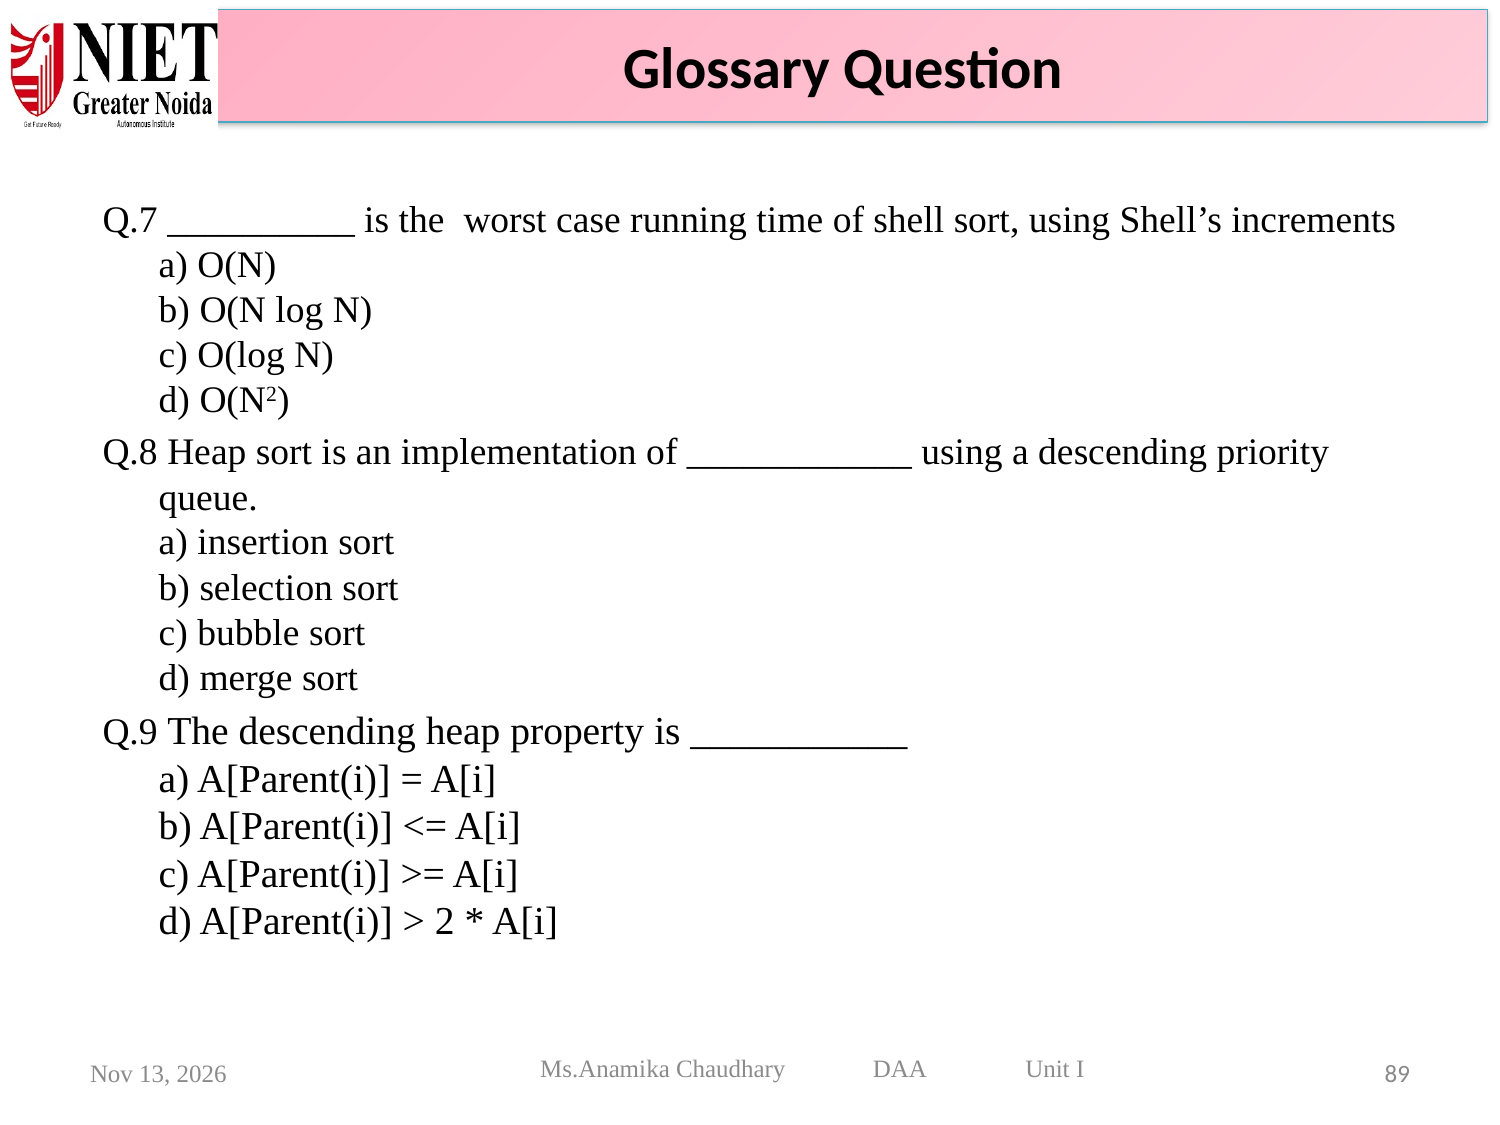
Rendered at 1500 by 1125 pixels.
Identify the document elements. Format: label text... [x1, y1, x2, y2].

footer Ms.Anamika Chaudhary DAA Unit I [412, 1037, 1213, 1098]
text_box Glossary Question [241, 9, 1488, 123]
picture [0, 0, 238, 153]
slide_number 29-Jul-24 [75, 1042, 425, 1103]
slide_number 89 [1074, 1042, 1425, 1103]
list Q.7 __________ is the worst case running time of shell sort, using Shell’s increments a) O(N) b) O(N log N) c) O(log N) d) O(N2) Q.8 Heap sort is an implementation of ____________ using a descending priority queue. a) insertion sort b) selection sort c) bubble sort d) merge sort Q.9 The descending heap property is ___________ a) A[Parent(i)] = A[i] b) A[Parent(i)] <= A[i] c) A[Parent(i)] >= A[i] d) A[Parent(i)] > 2 * A[i] [87, 187, 1438, 1013]
